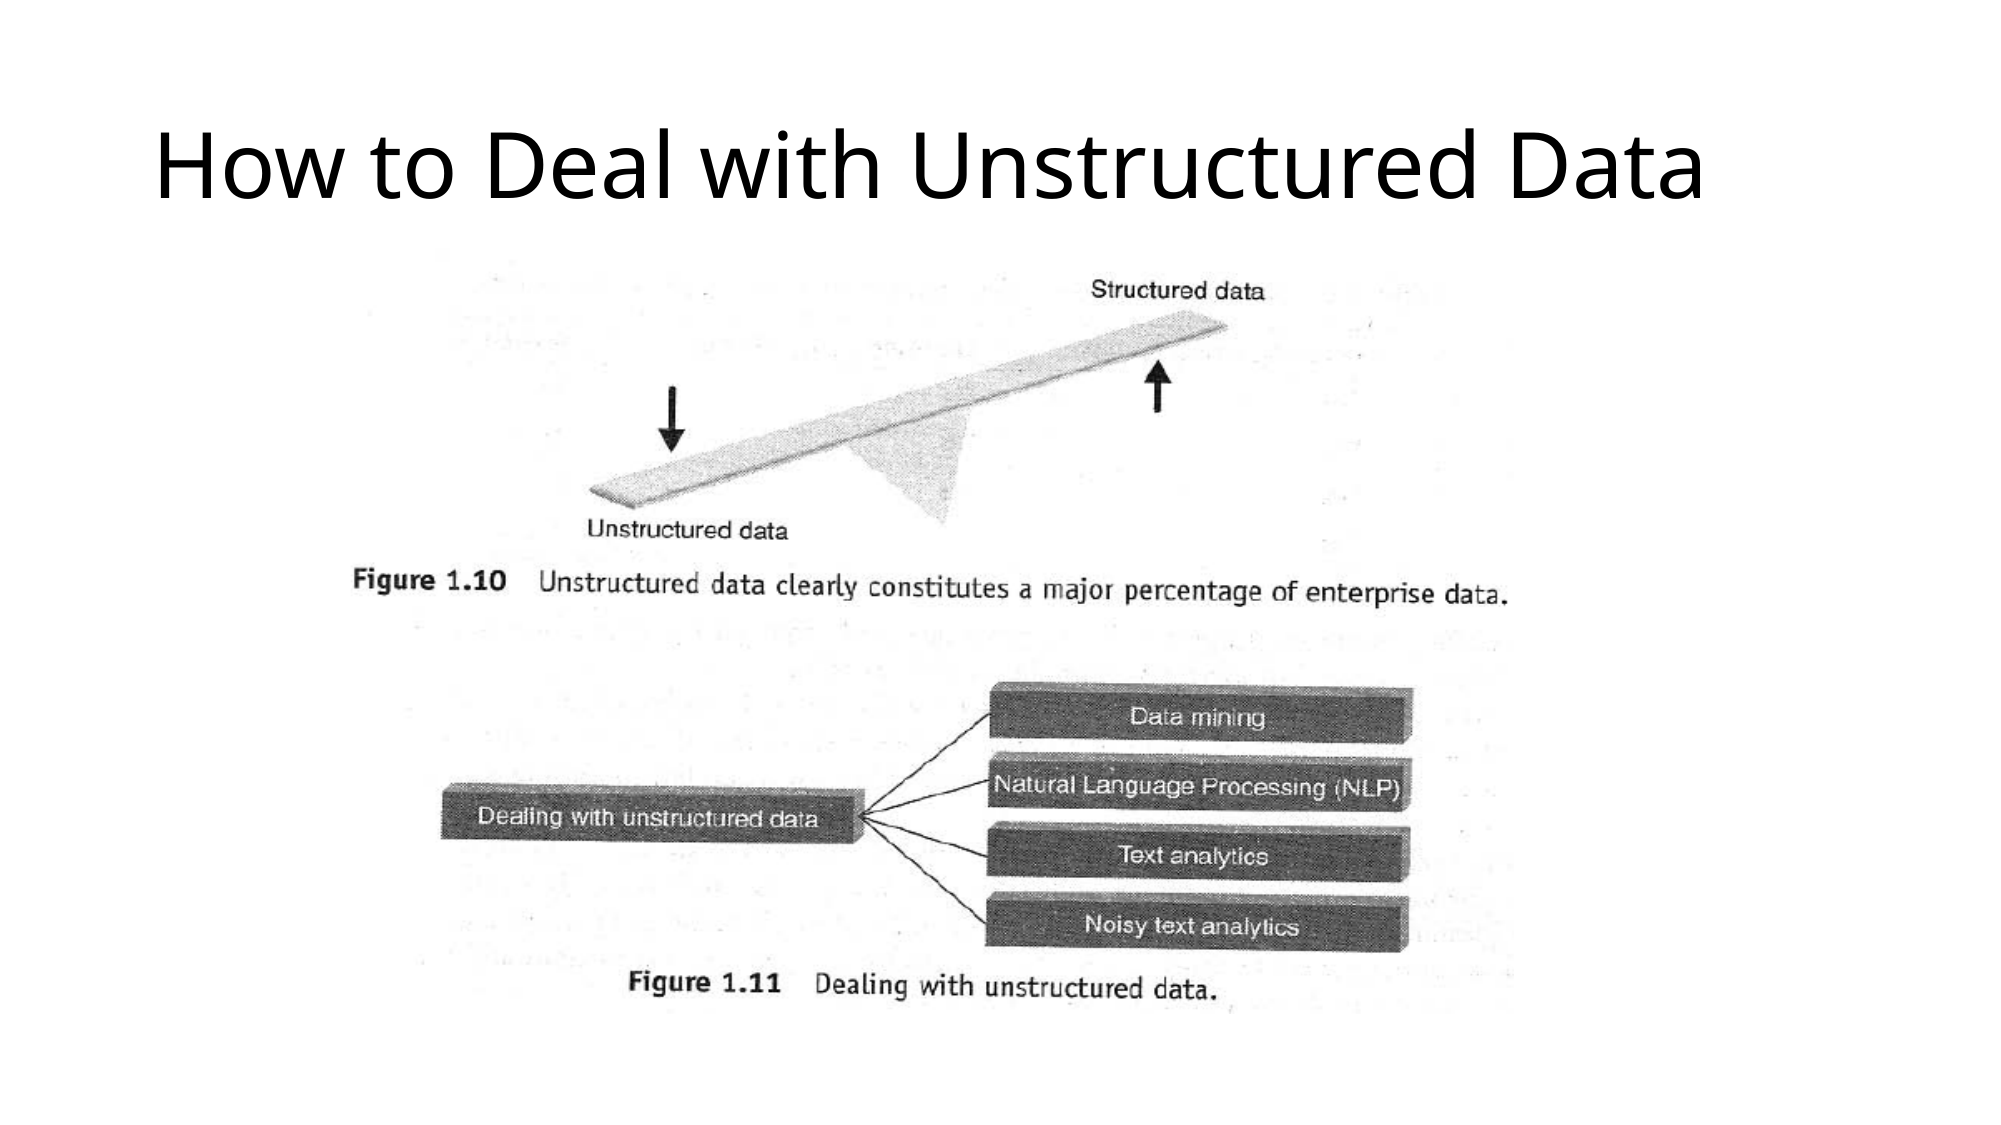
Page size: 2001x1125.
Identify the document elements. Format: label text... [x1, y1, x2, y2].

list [308, 243, 1514, 1014]
title How to Deal with Unstructured Data [137, 59, 1863, 278]
